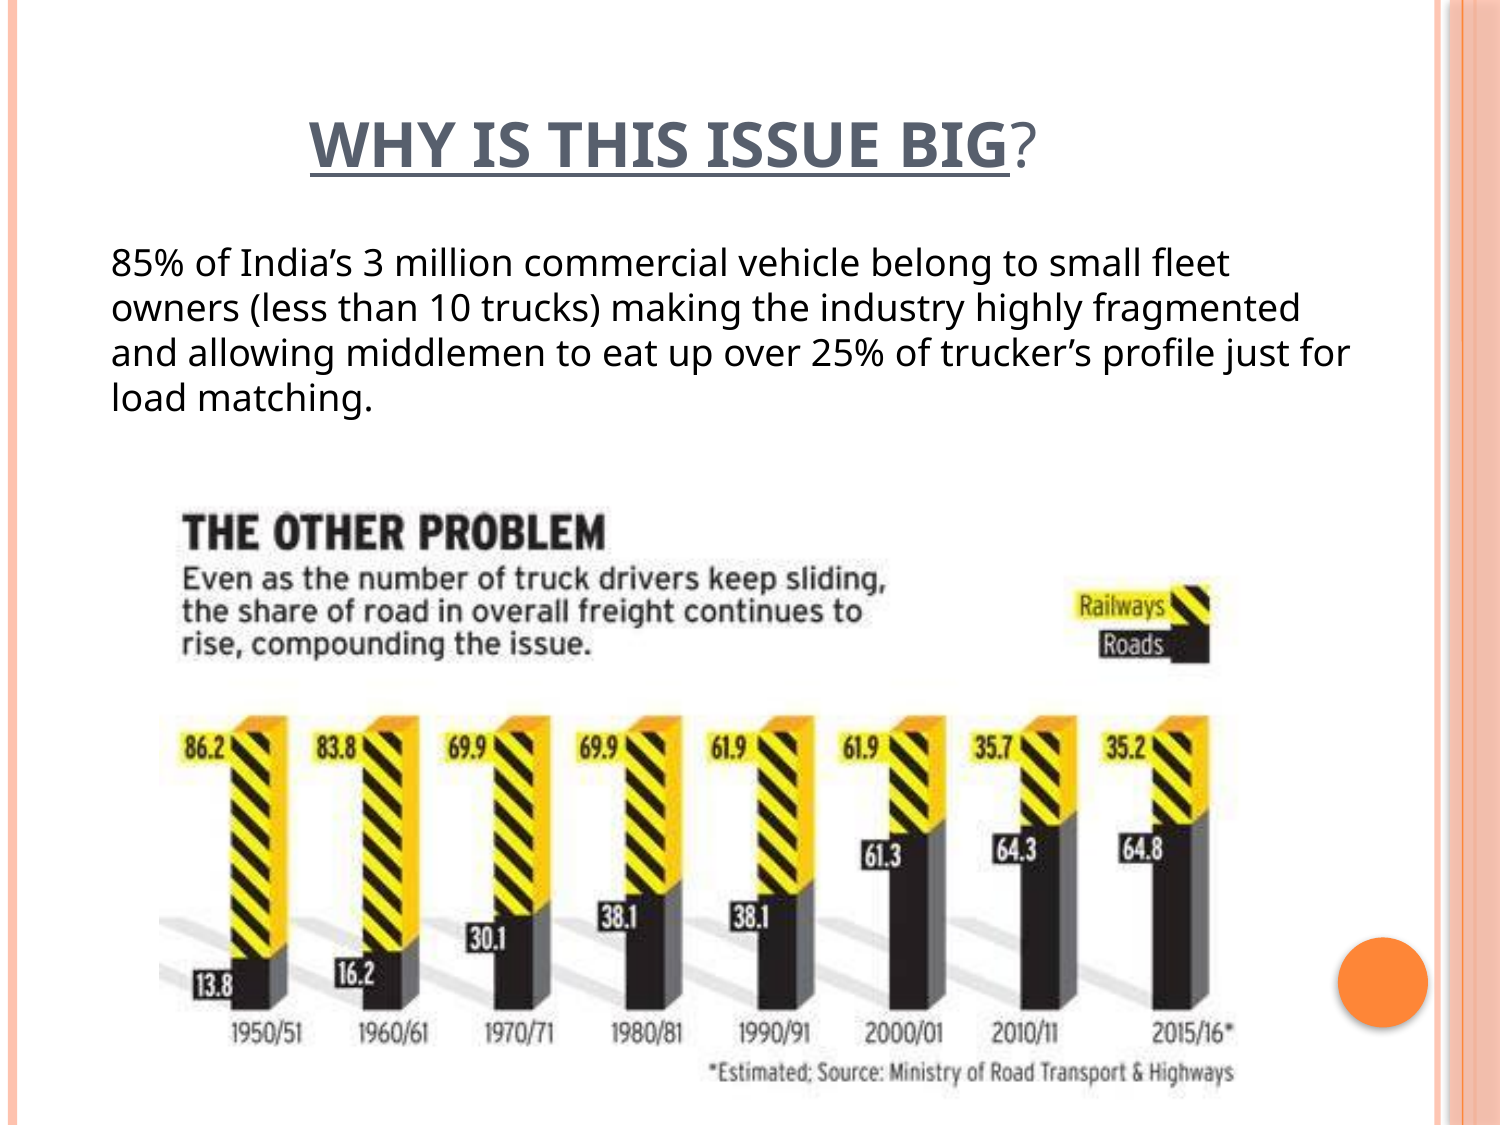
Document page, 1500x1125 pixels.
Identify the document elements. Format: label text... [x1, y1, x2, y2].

title WHY IS THIS ISSUE BIG? [96, 0, 1322, 188]
text_box 85% of India’s 3 million commercial vehicle belong to small fleet owners (less than 10 trucks) making the industry highly fragmented and allowing middlemen to eat up over 25% of trucker’s profile just for load matching. [96, 231, 1384, 427]
picture [158, 472, 1259, 1109]
